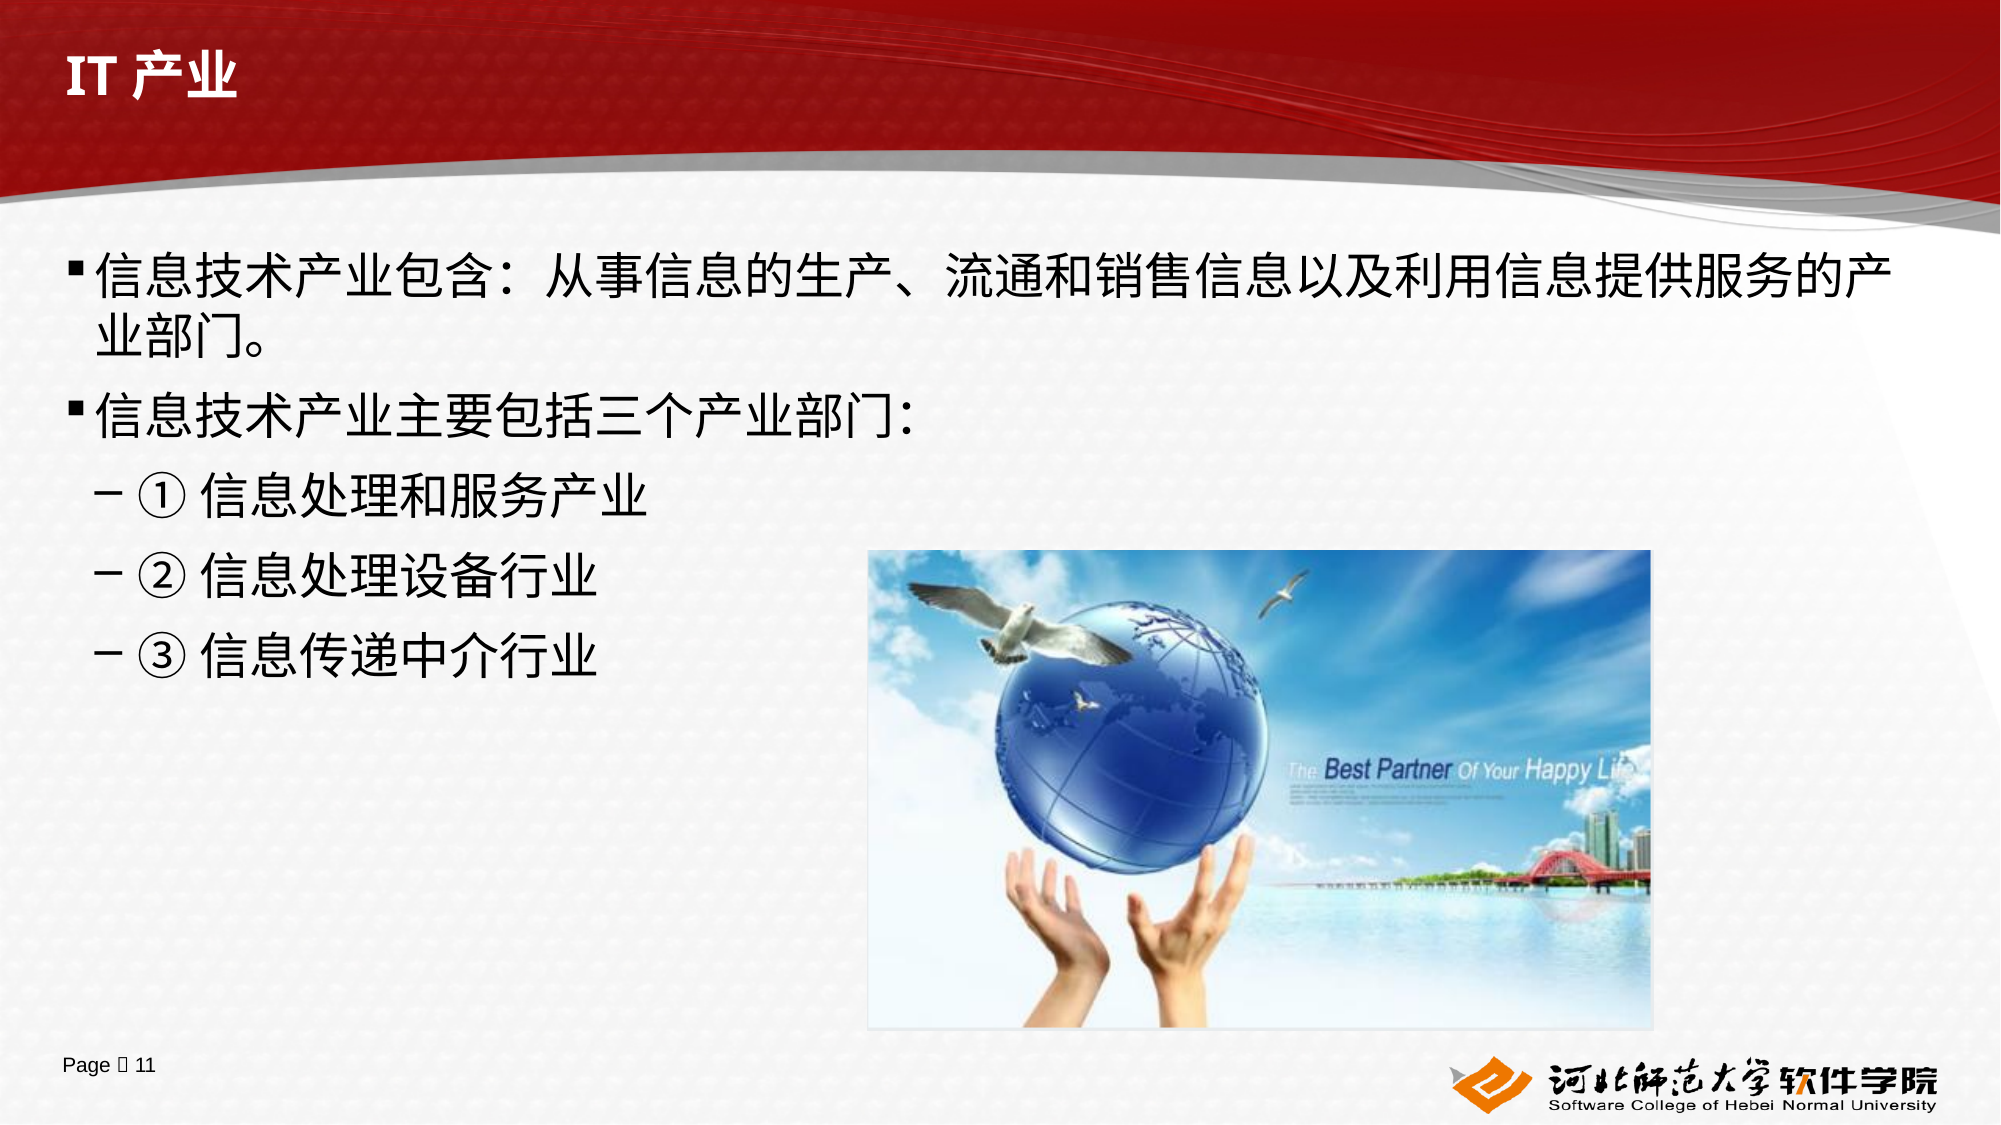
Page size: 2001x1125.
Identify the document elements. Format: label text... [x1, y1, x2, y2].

picture [0, 0, 2001, 1125]
title IT产业 [65, 41, 1930, 148]
list 信息技术产业包含：从事信息的生产、流通和销售信息以及利用信息提供服务的产业部门。 信息技术产业主要包括三个产业部门： ①信息处理和服务产业 ②信息处理设备行业 ③信息传递中介行业 [64, 243, 1930, 952]
